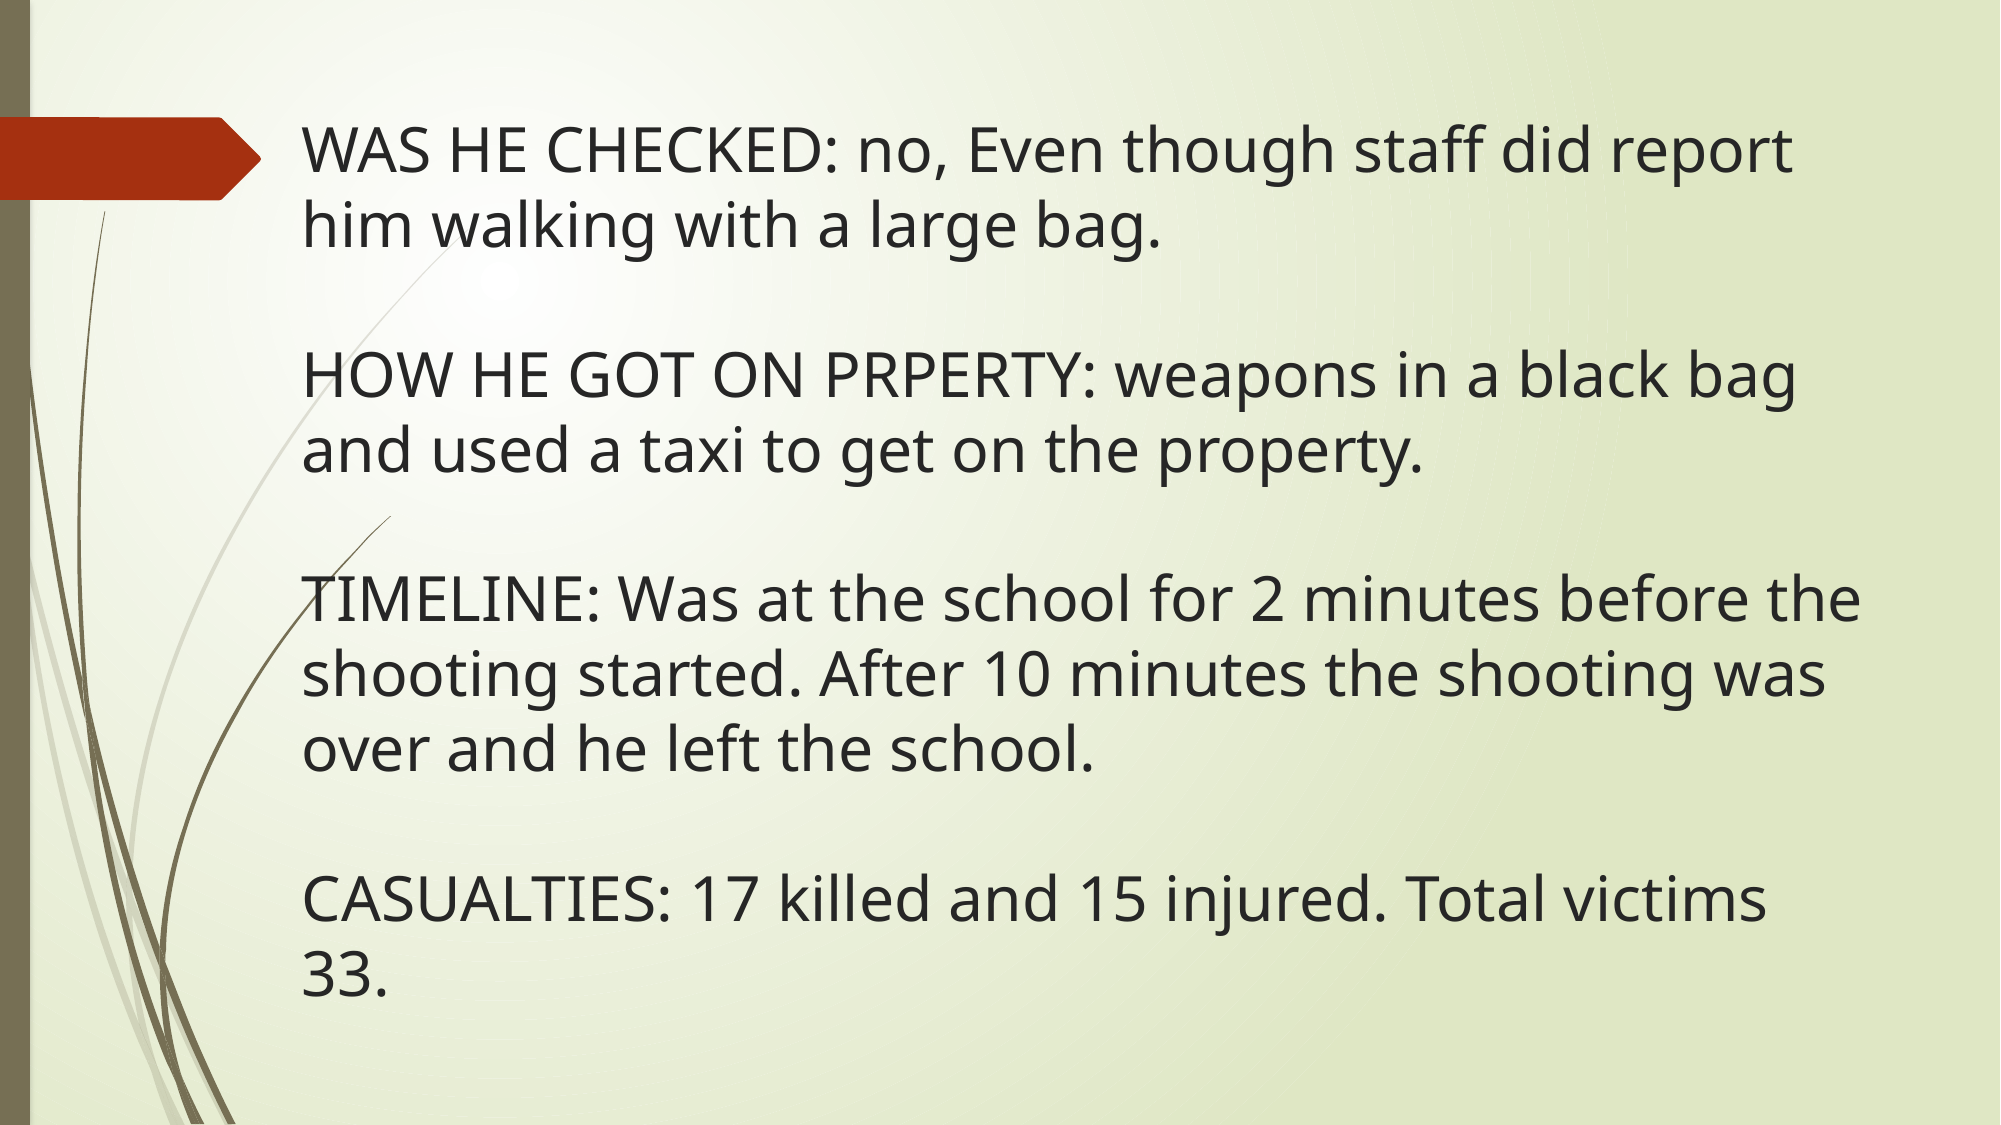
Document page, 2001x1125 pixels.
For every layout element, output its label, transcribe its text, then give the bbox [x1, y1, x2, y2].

title WAS HE CHECKED: no, Even though staff did report him walking with a large bag. HOW HE GOT ON PRPERTY: weapons in a black bag and used a taxi to get on the property. TIMELINE: Was at the school for 2 minutes before the shooting started. After 10 minutes the shooting was over and he left the school. CASUALTIES: 17 killed and 15 injured. Total victims 33. [286, 102, 1888, 1098]
